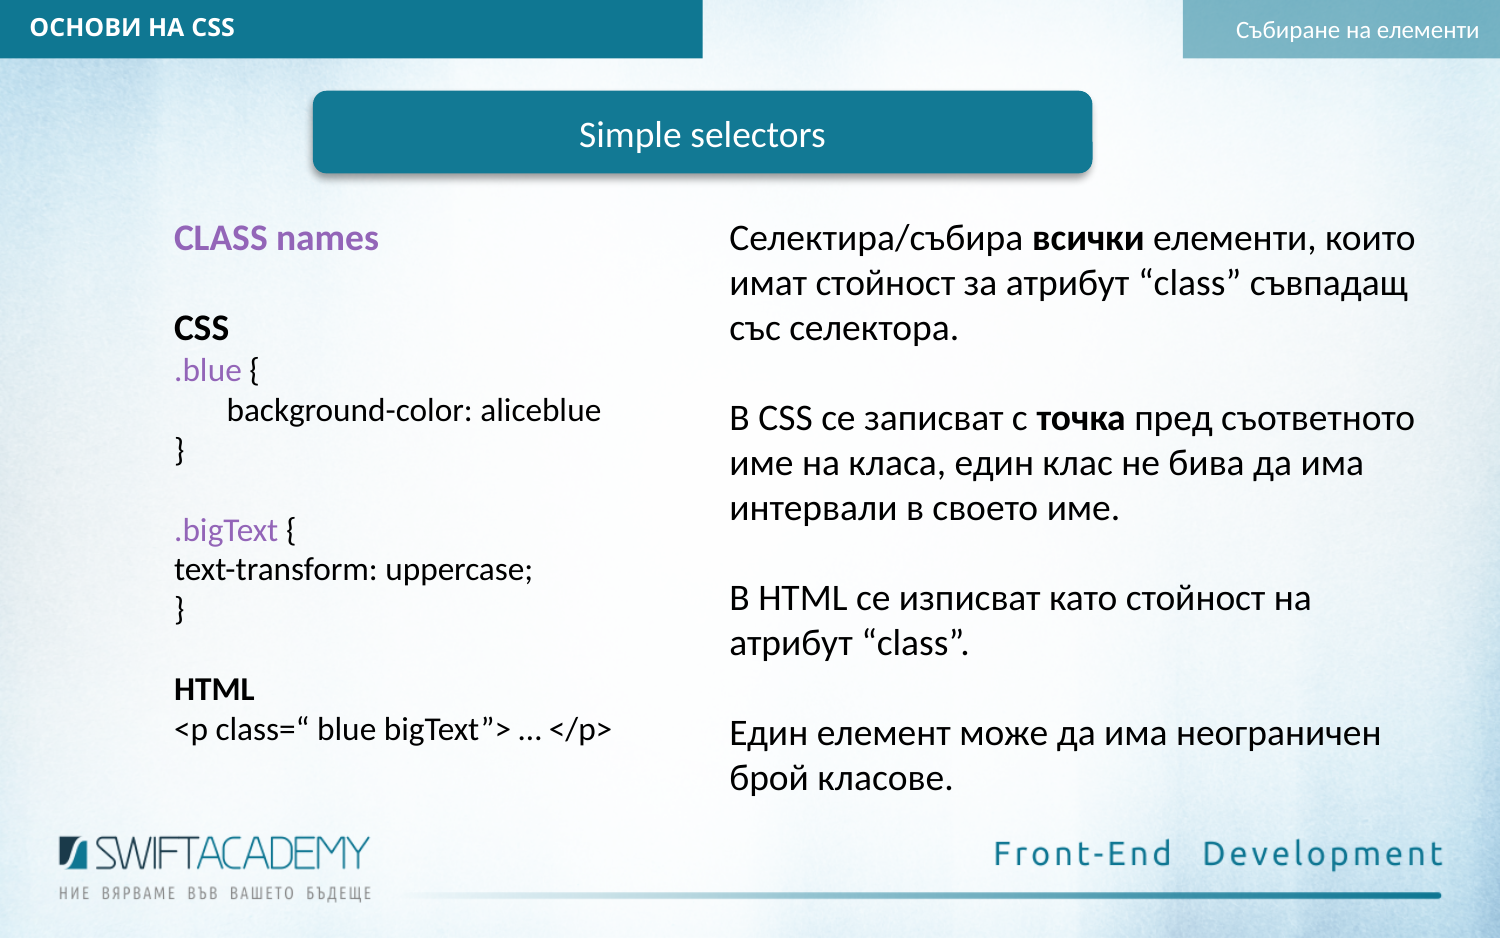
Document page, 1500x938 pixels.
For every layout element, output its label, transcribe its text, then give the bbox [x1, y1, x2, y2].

text_box Събиране на елементи [1221, 6, 1495, 52]
text_box [1182, 0, 1500, 59]
text_box [0, 0, 704, 59]
text_box CLASS names CSS .blue { background-color: aliceblue } .bigText { text-transform: uppercase; } HTML <p class=“ blue bigText”> … </p> [159, 205, 644, 800]
text_box Simple selectors [311, 89, 1094, 175]
text_box ОСНОВИ НА CSS [14, 4, 691, 49]
picture [0, 0, 1500, 938]
text_box Селектира/събира всички елементи, които имат стойност за атрибут “class” съвпадащ със селектора. В CSS се записват с точка пред съответното име на класа, един клас не бива да има интервали в своето име. В HTML се изписват като стойност на атрибут “class”. Един елемент може да има неограничен брой класове. [714, 205, 1447, 851]
